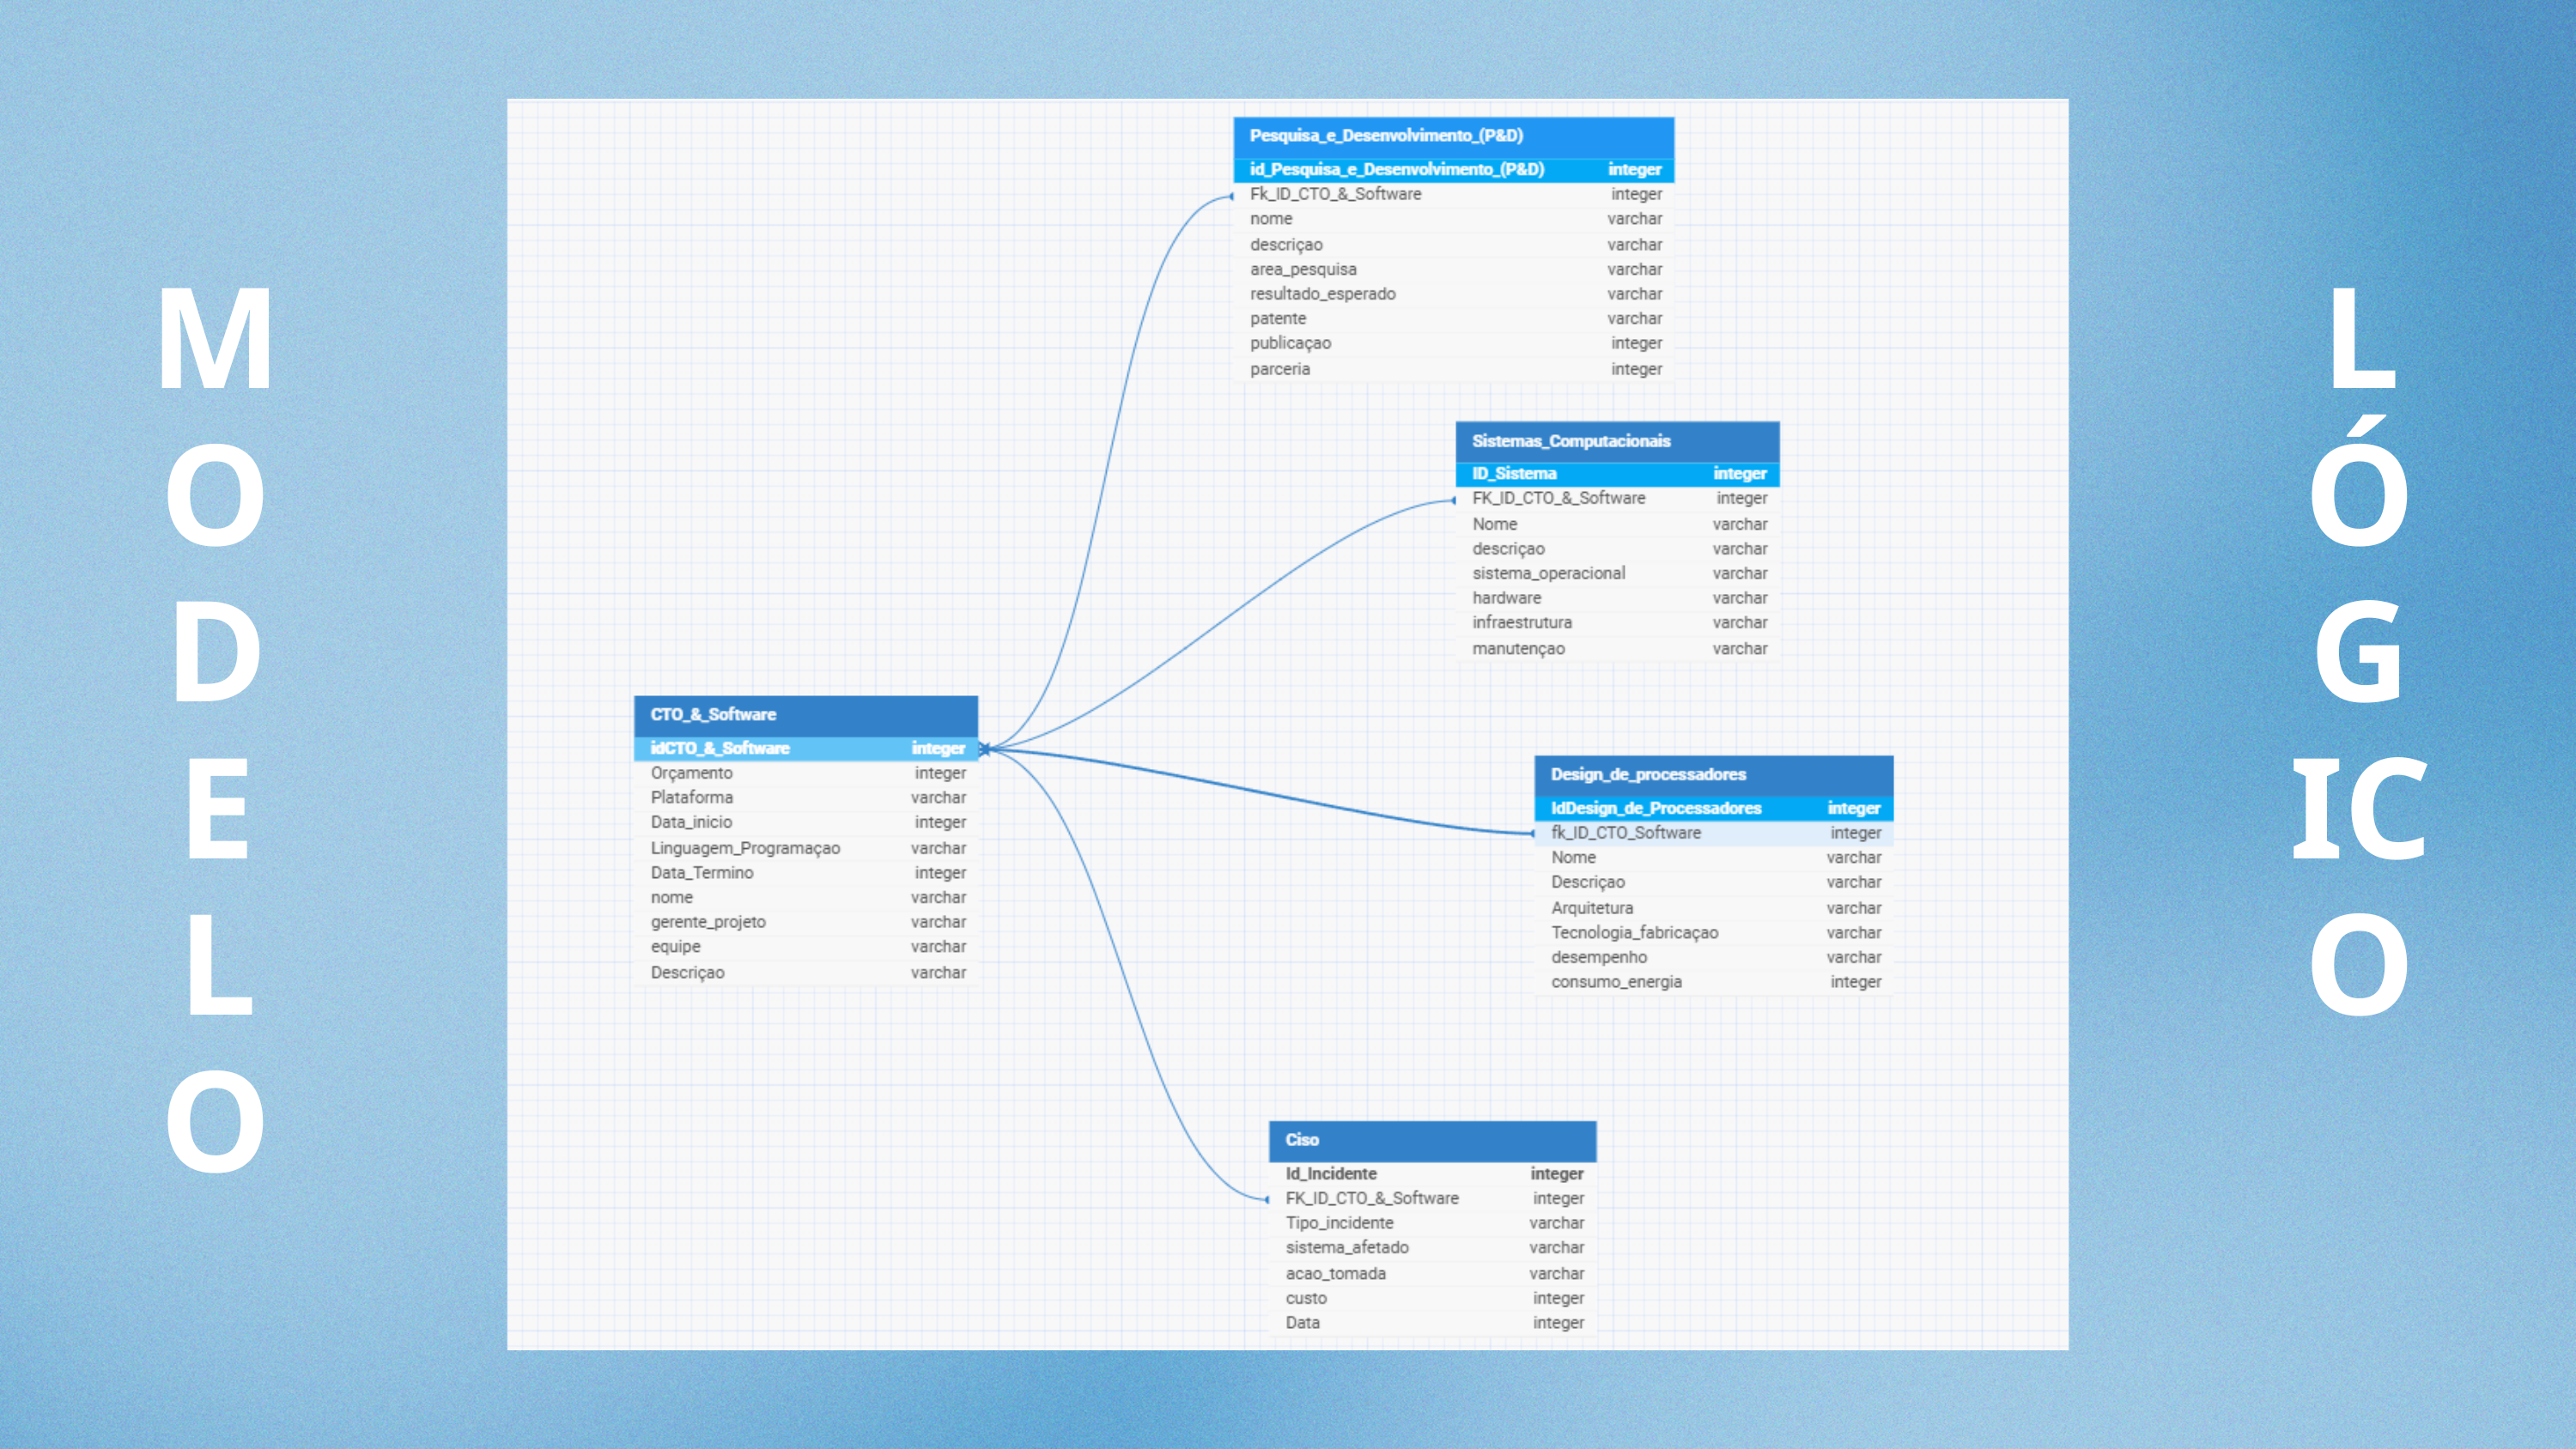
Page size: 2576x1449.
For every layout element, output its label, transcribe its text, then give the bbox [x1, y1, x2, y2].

text_box LÓGICO [2288, 259, 2432, 1044]
text_box [0, 0, 2576, 1449]
text_box MODELO [144, 259, 288, 1200]
text_box [507, 99, 2069, 1350]
